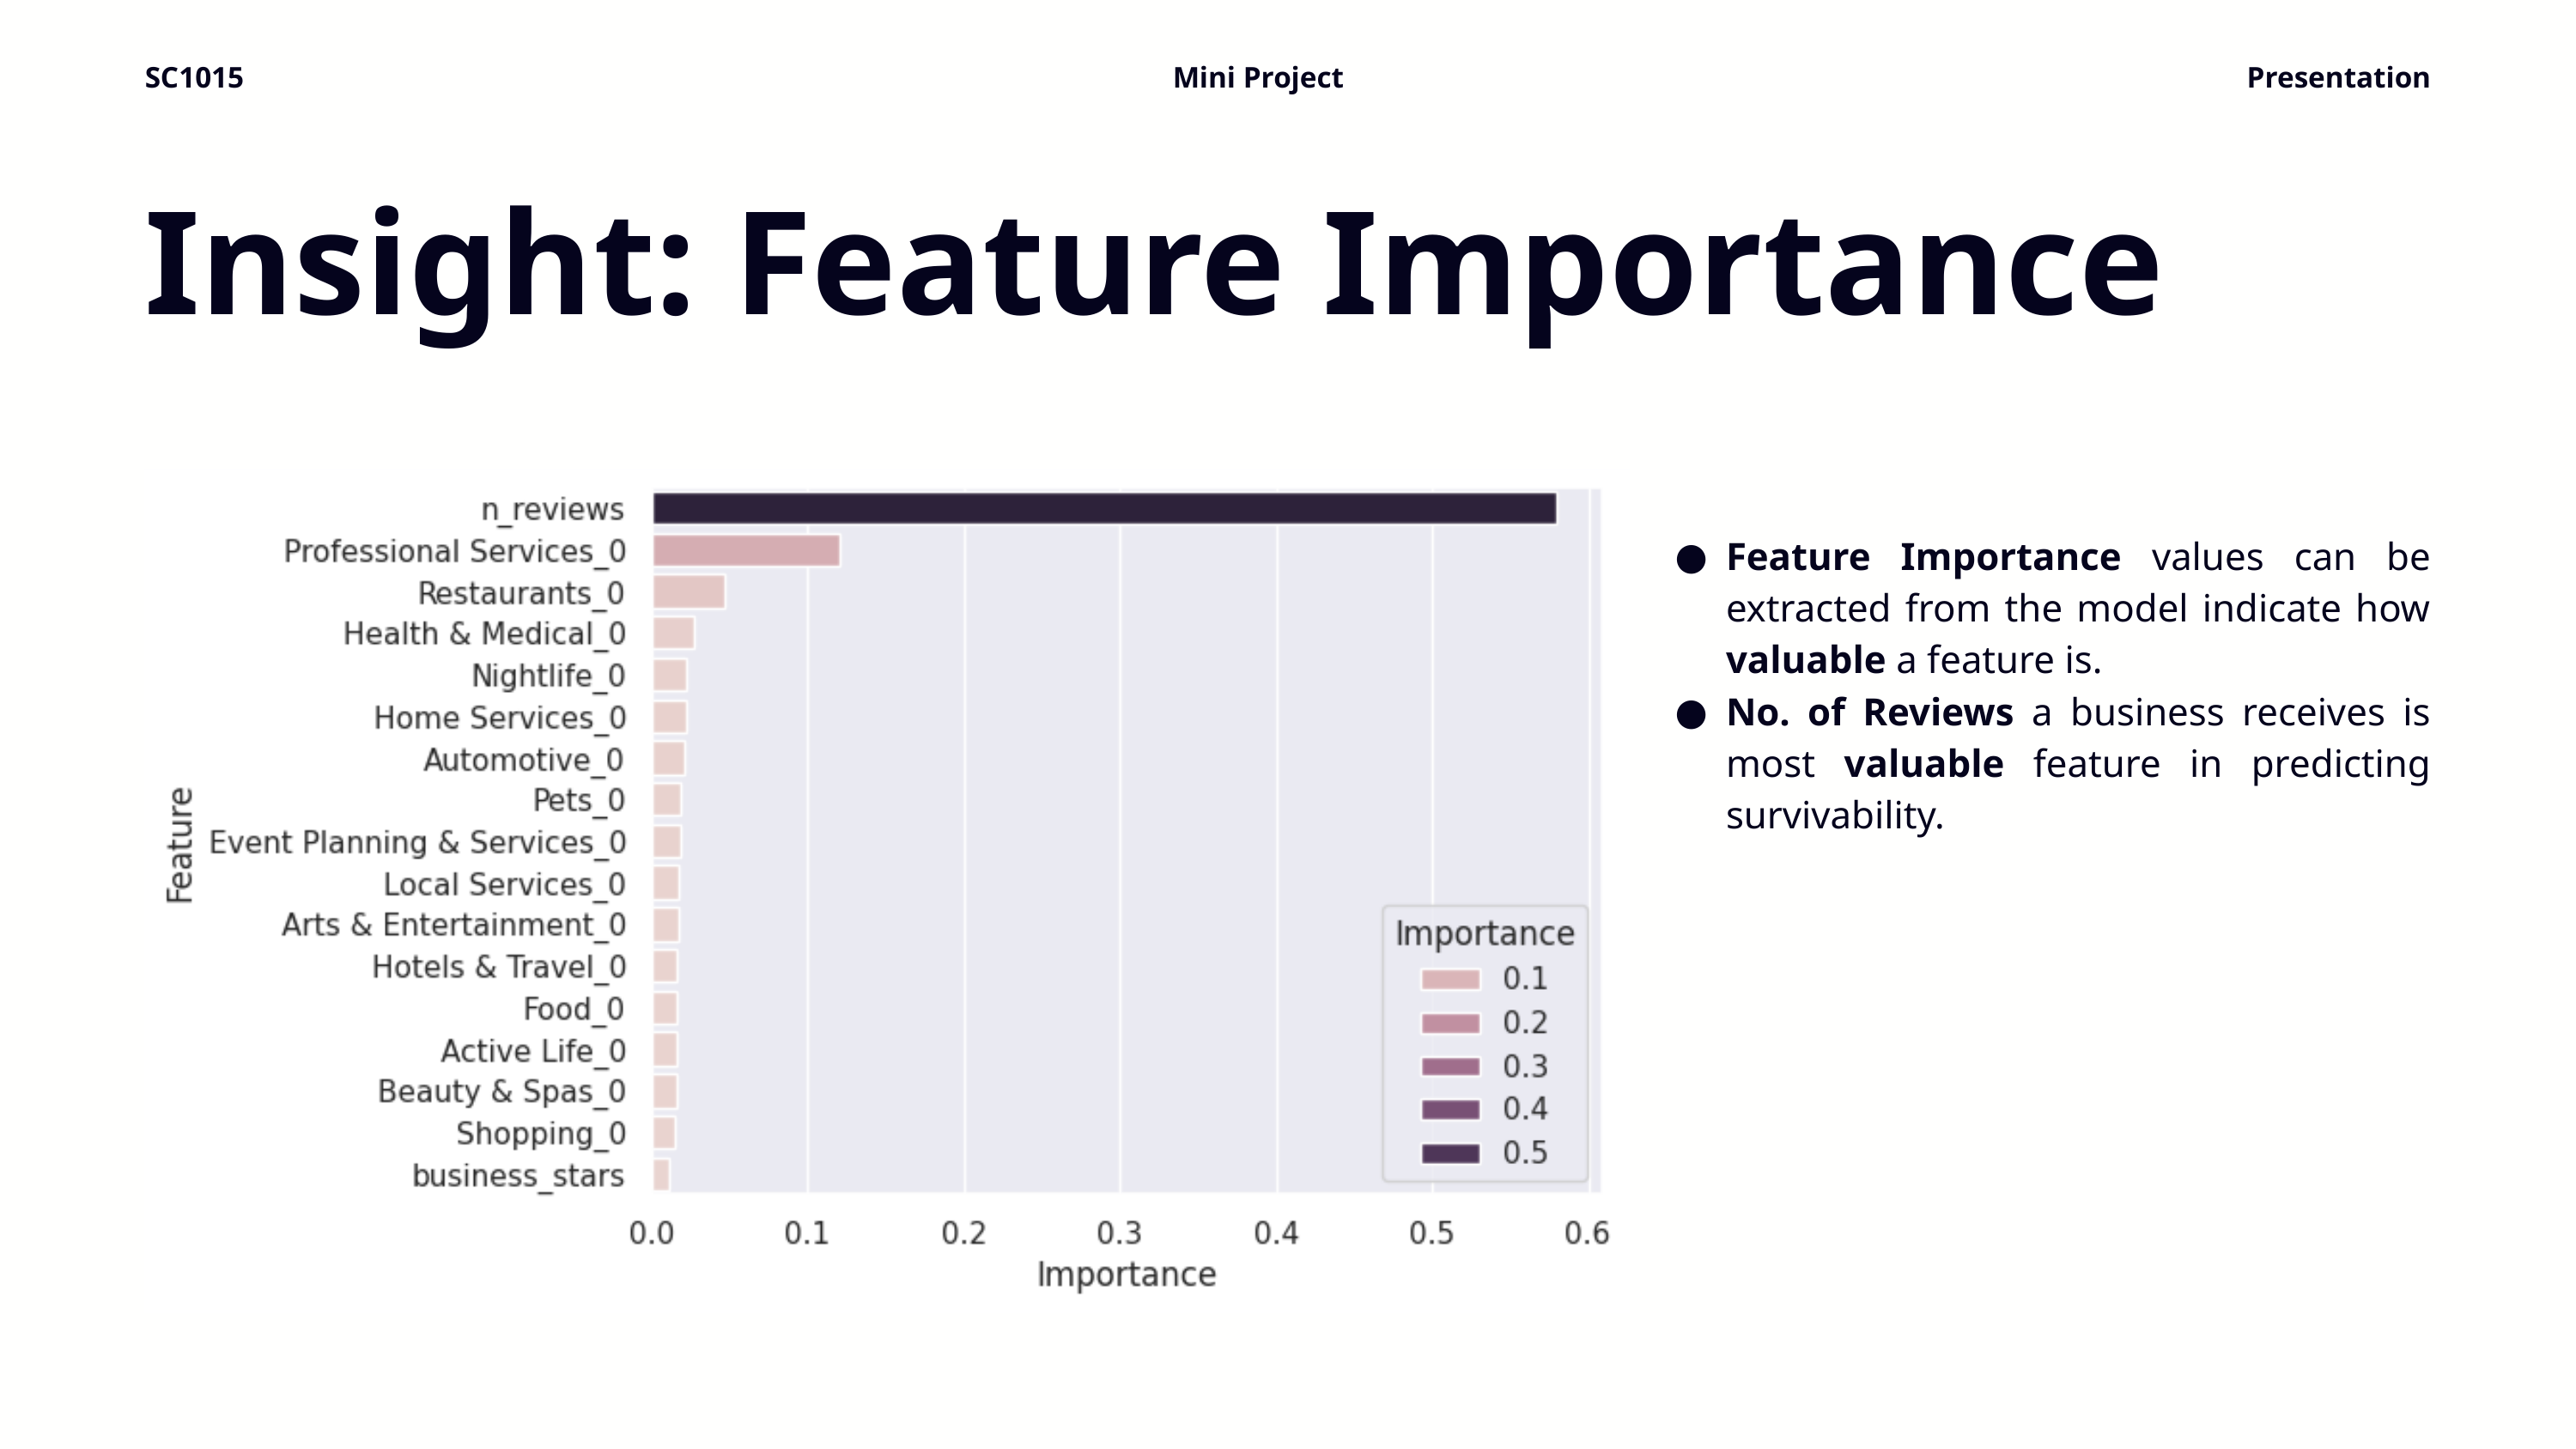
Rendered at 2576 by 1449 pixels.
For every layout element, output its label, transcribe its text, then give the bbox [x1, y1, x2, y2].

text_box Feature Importance values can be extracted from the model indicate how valuable a feature is. No. of Reviews a business receives is most valuable feature in predicting survivability. [1662, 525, 2432, 837]
text_box Insight: Feature Importance [144, 204, 2576, 343]
text_box Presentation [2212, 45, 2432, 94]
picture [144, 468, 1630, 1313]
text_box Mini Project [1172, 45, 1404, 94]
text_box SC1015 [144, 45, 368, 94]
